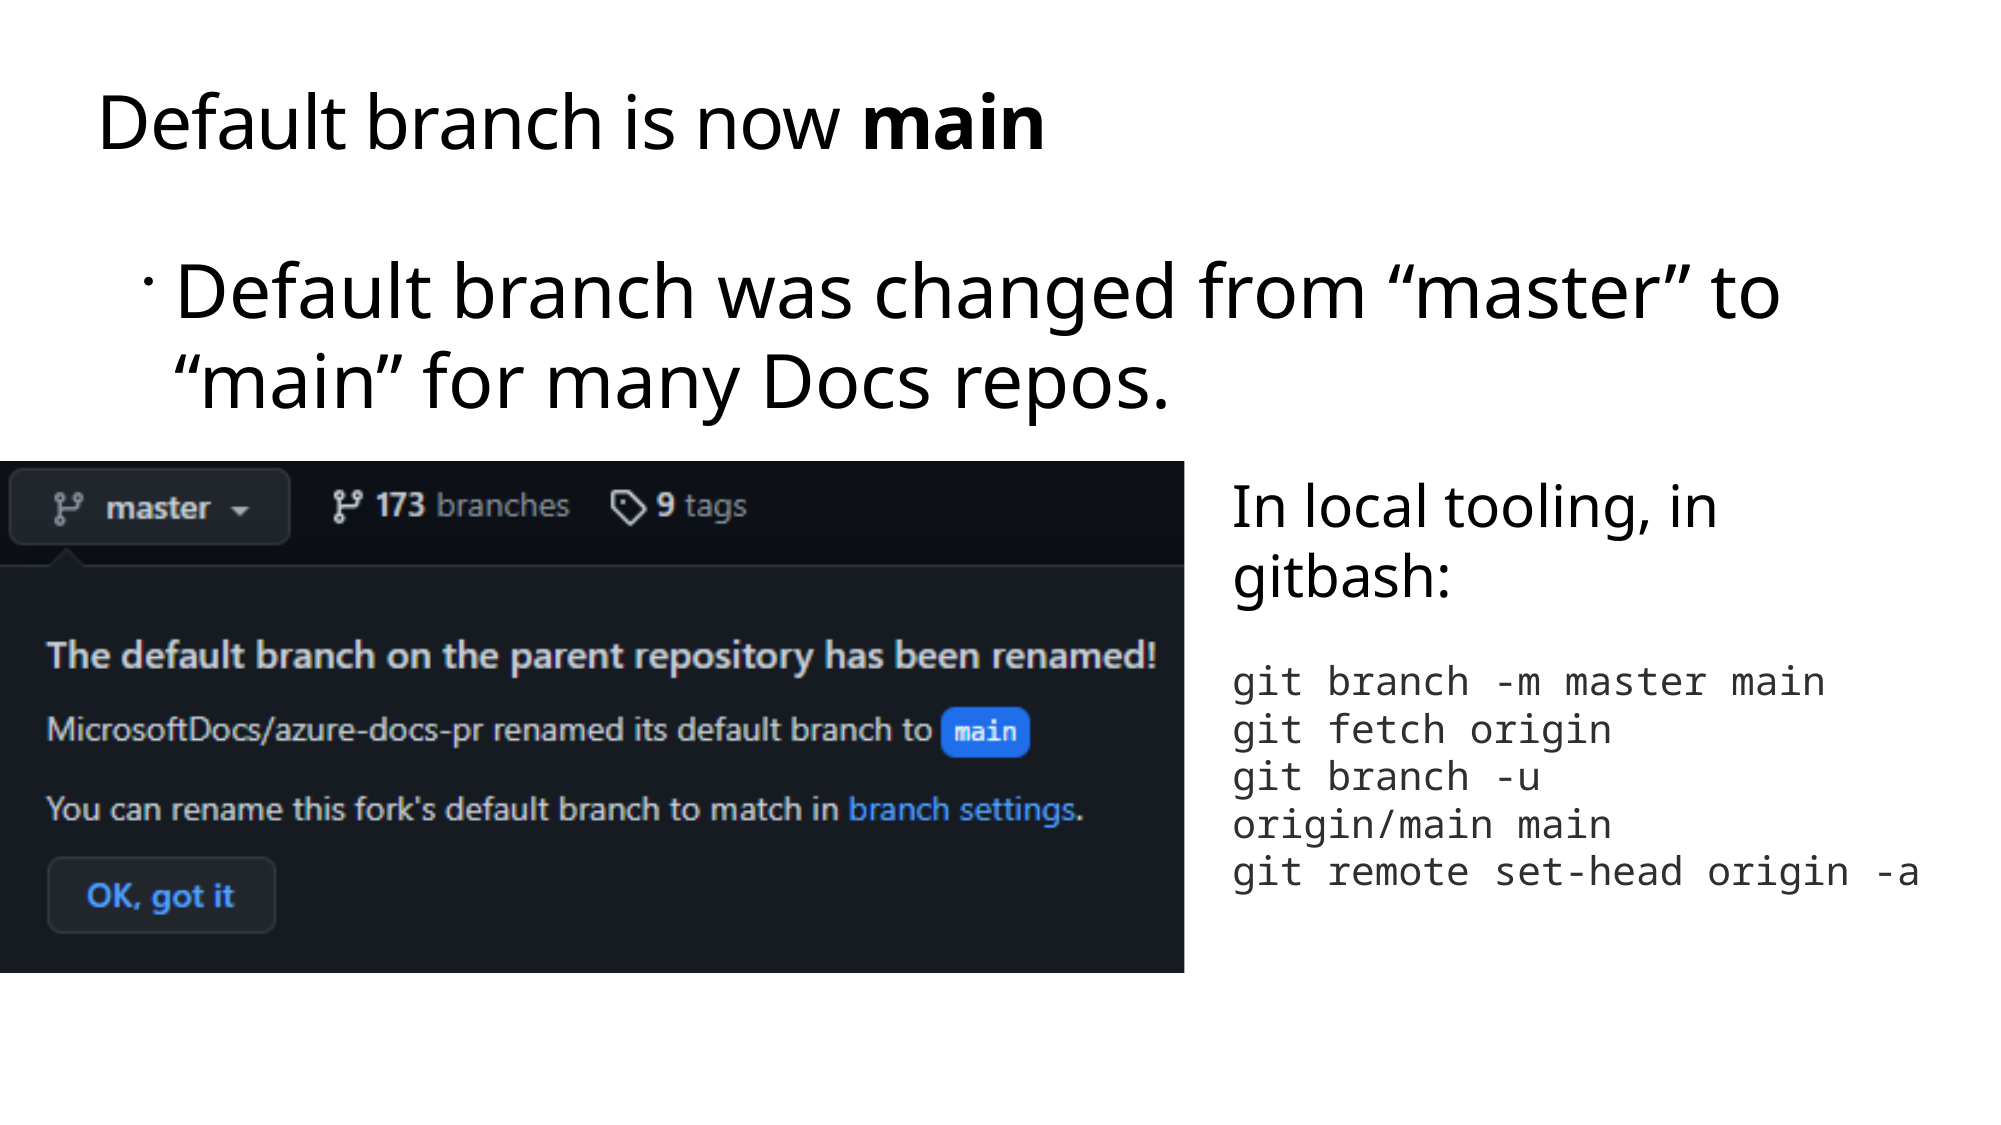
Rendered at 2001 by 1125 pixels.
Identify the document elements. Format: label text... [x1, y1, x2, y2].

text_box In local tooling, in gitbash: git branch -m master main git fetch origin git branch -u origin/main main git remote set-head origin -a [1217, 461, 1940, 901]
title Default branch is now main [96, 75, 1904, 166]
list Default branch was changed from “master” to “main” for many Docs repos. [137, 243, 1863, 1014]
picture [0, 461, 1185, 973]
